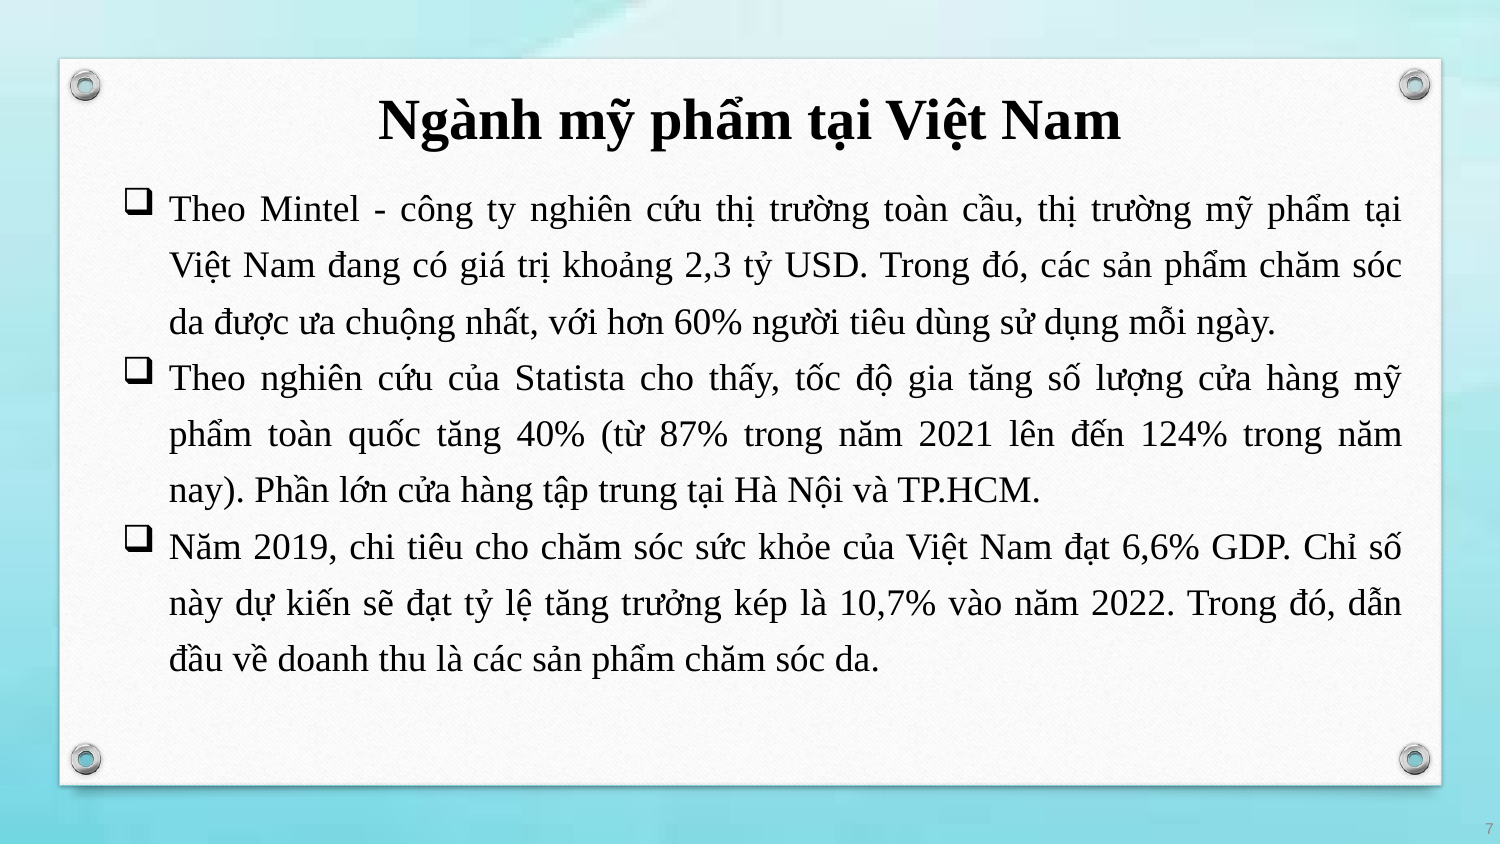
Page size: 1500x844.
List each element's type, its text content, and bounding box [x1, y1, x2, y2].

slide_number 7 [1418, 760, 1494, 838]
picture [0, 0, 1500, 844]
text_box Theo Mintel - công ty nghiên cứu thị trường toàn cầu, thị trường mỹ phẩm tại Việt Nam đang có giá trị khoảng 2,3 tỷ USD. Trong đó, các sản phẩm chăm sóc da được ưa chuộng nhất, với hơn 60% người tiêu dùng sử dụng mỗi ngày. Theo nghiên cứu của Statista cho thấy, tốc độ gia tăng số lượng cửa hàng mỹ phẩm toàn quốc tăng 40% (từ 87% trong năm 2021 lên đến 124% trong năm nay). Phần lớn cửa hàng tập trung tại Hà Nội và TP.HCM. Năm 2019, chi tiêu cho chăm sóc sức khỏe của Việt Nam đạt 6,6% GDP. Chỉ số này dự kiến sẽ đạt tỷ lệ tăng trưởng kép là 10,7% vào năm 2022. Trong đó, dẫn đầu về doanh thu là các sản phẩm chăm sóc da. [107, 165, 1419, 687]
title Ngành mỹ phẩm tại Việt Nam [191, 81, 1309, 165]
